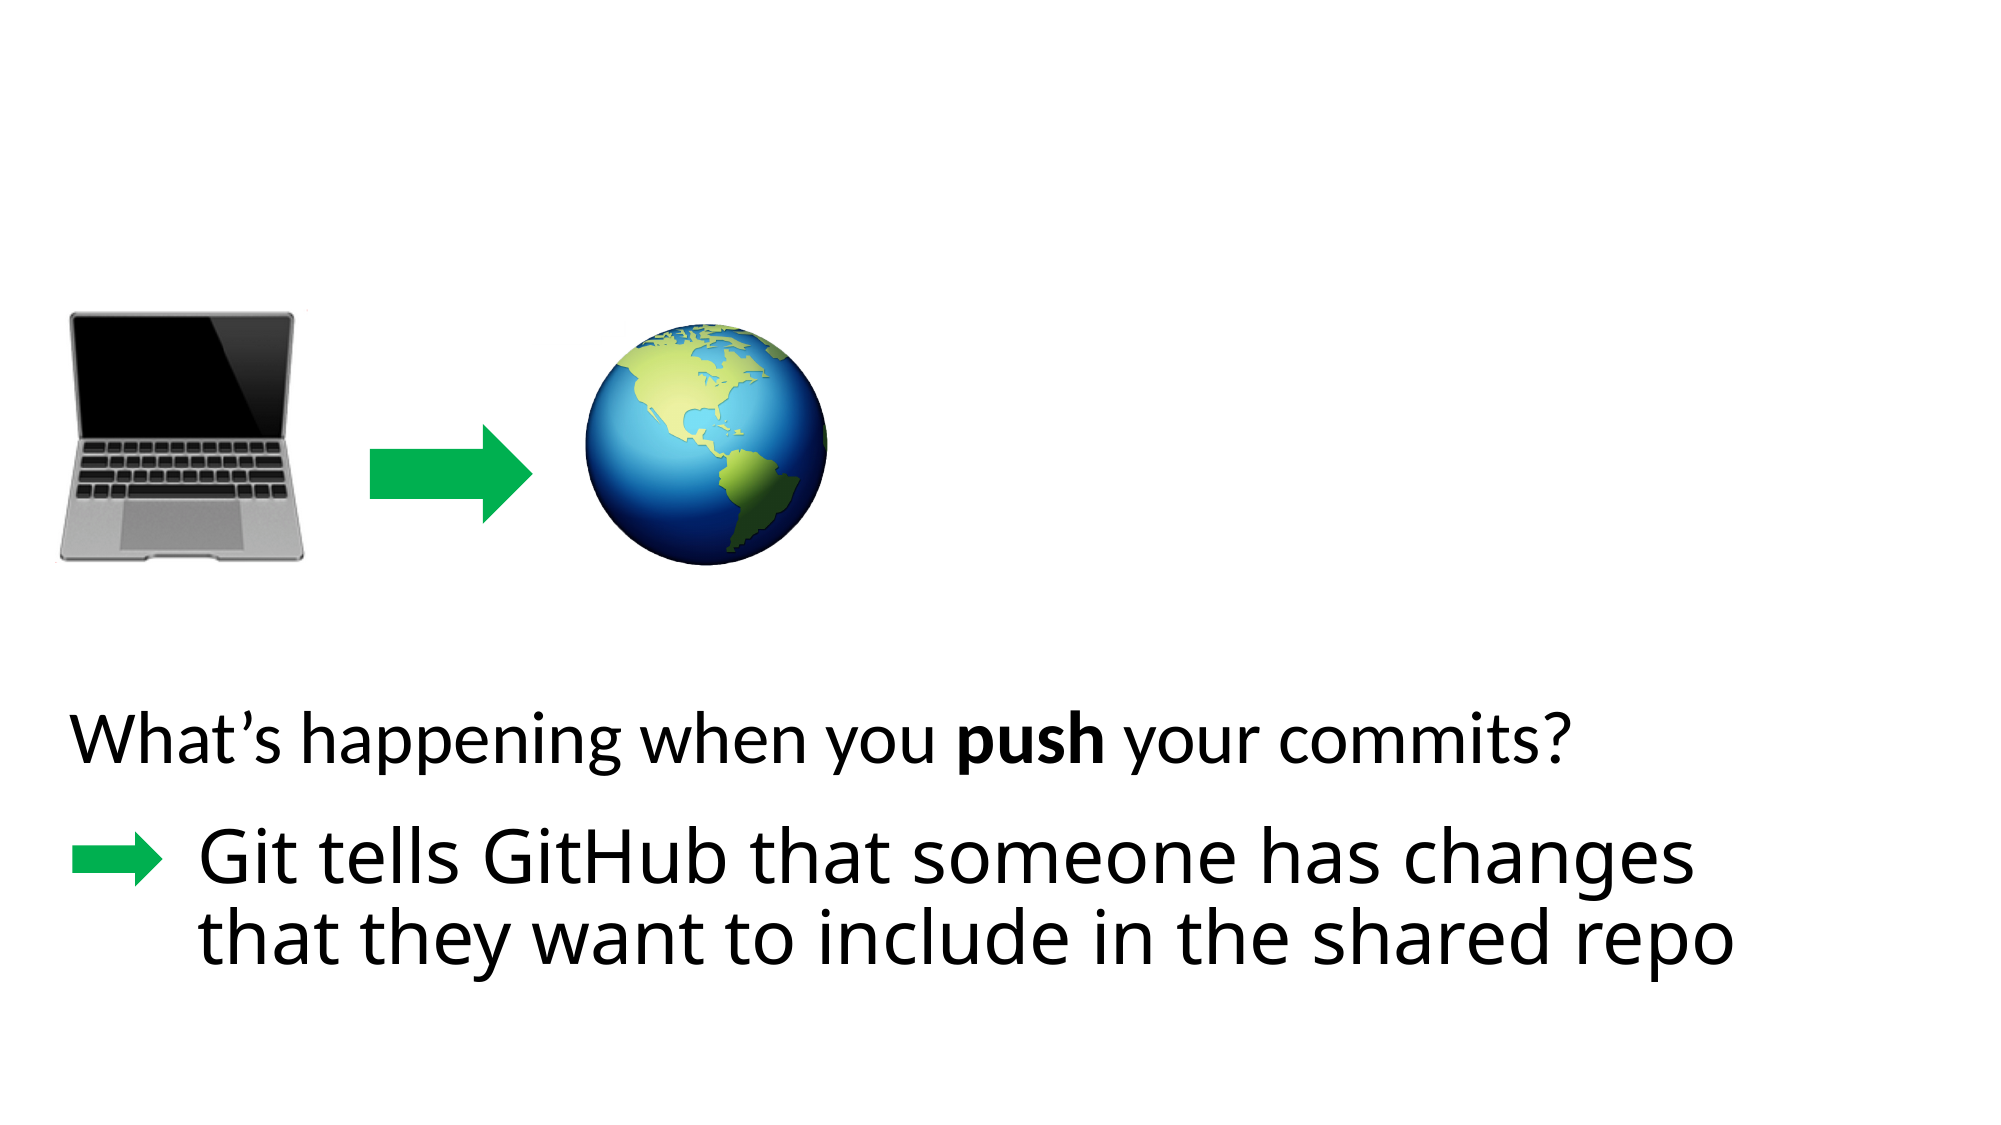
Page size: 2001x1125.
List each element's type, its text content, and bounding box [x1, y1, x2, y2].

picture [532, 321, 880, 568]
text_box [71, 828, 165, 890]
picture [55, 309, 308, 563]
text_box Git tells GitHub that someone has changes that they want to include in the shared repo [182, 811, 1802, 999]
list What’s happening when you push your commits? [55, 691, 1708, 792]
text_box [368, 421, 532, 527]
